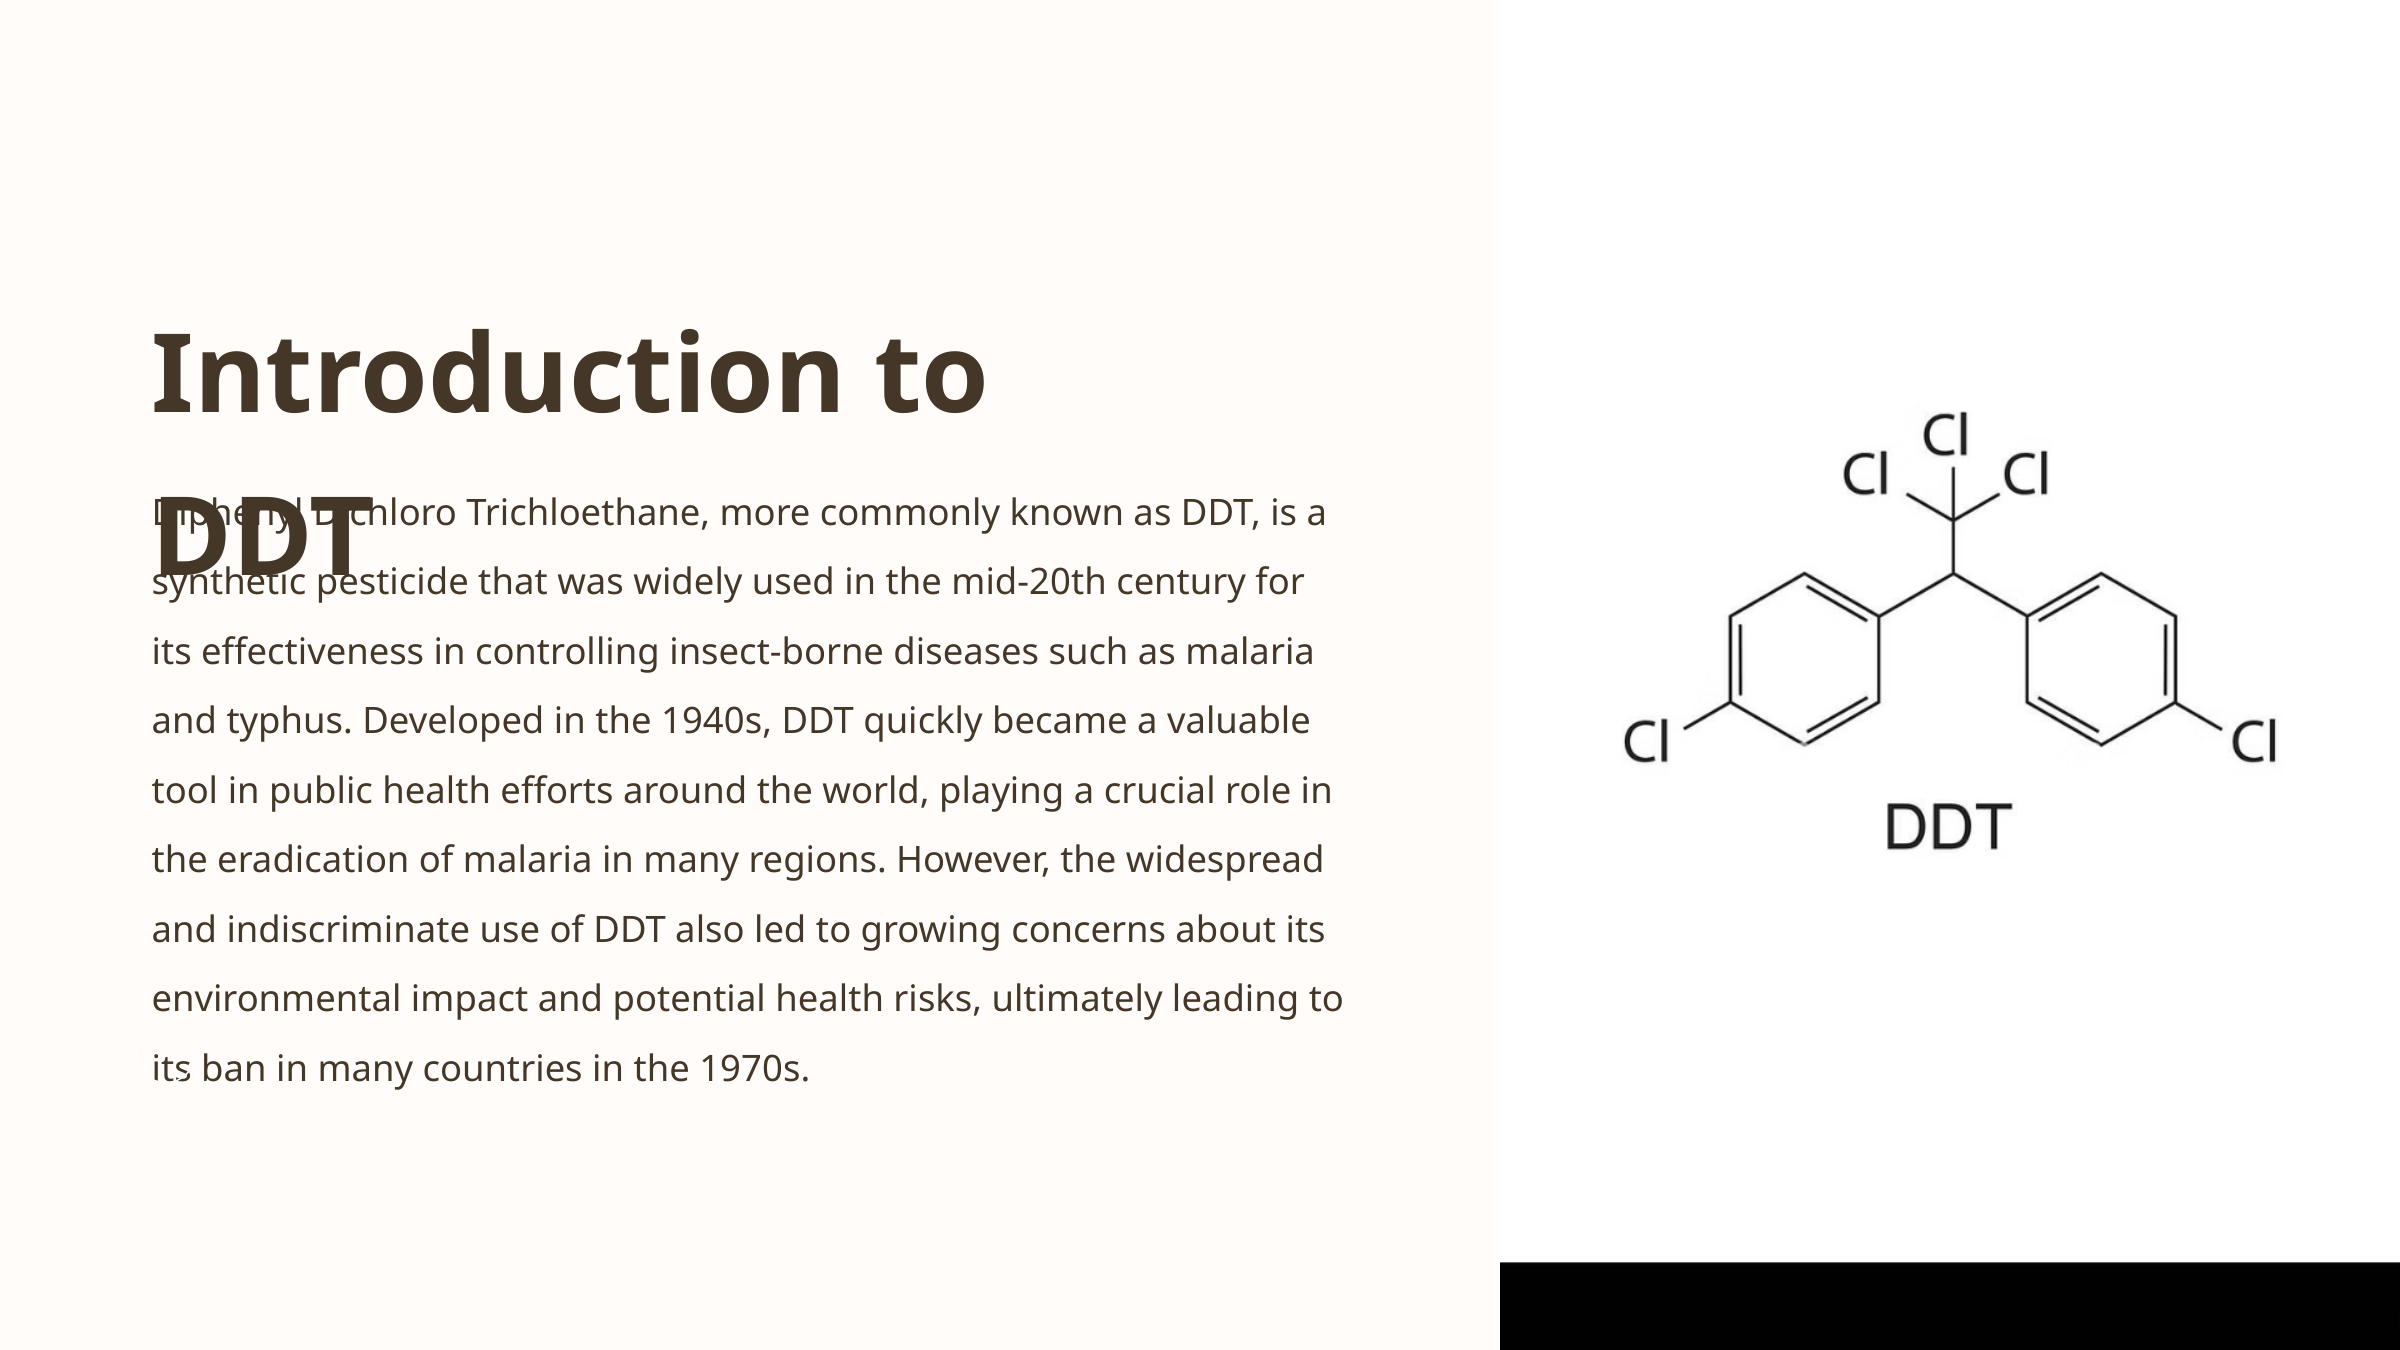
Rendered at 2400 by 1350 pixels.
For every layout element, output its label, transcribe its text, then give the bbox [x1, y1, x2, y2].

text_box Diphenyl Dichloro Trichloethane, more commonly known as DDT, is a synthetic pesticide that was widely used in the mid-20th century for its effectiveness in controlling insect-borne diseases such as malaria and typhus. Developed in the 1940s, DDT quickly became a valuable tool in public health efforts around the world, playing a crucial role in the eradication of malaria in many regions. However, the widespread and indiscriminate use of DDT also led to growing concerns about its environmental impact and potential health risks, ultimately leading to its ban in many countries in the 1970s. [136, 455, 1364, 981]
text_box Introduction to DDT [136, 264, 1231, 402]
text_box [0, 0, 1497, 1350]
picture [1499, 0, 2400, 1350]
text_box [136, 1024, 195, 1083]
